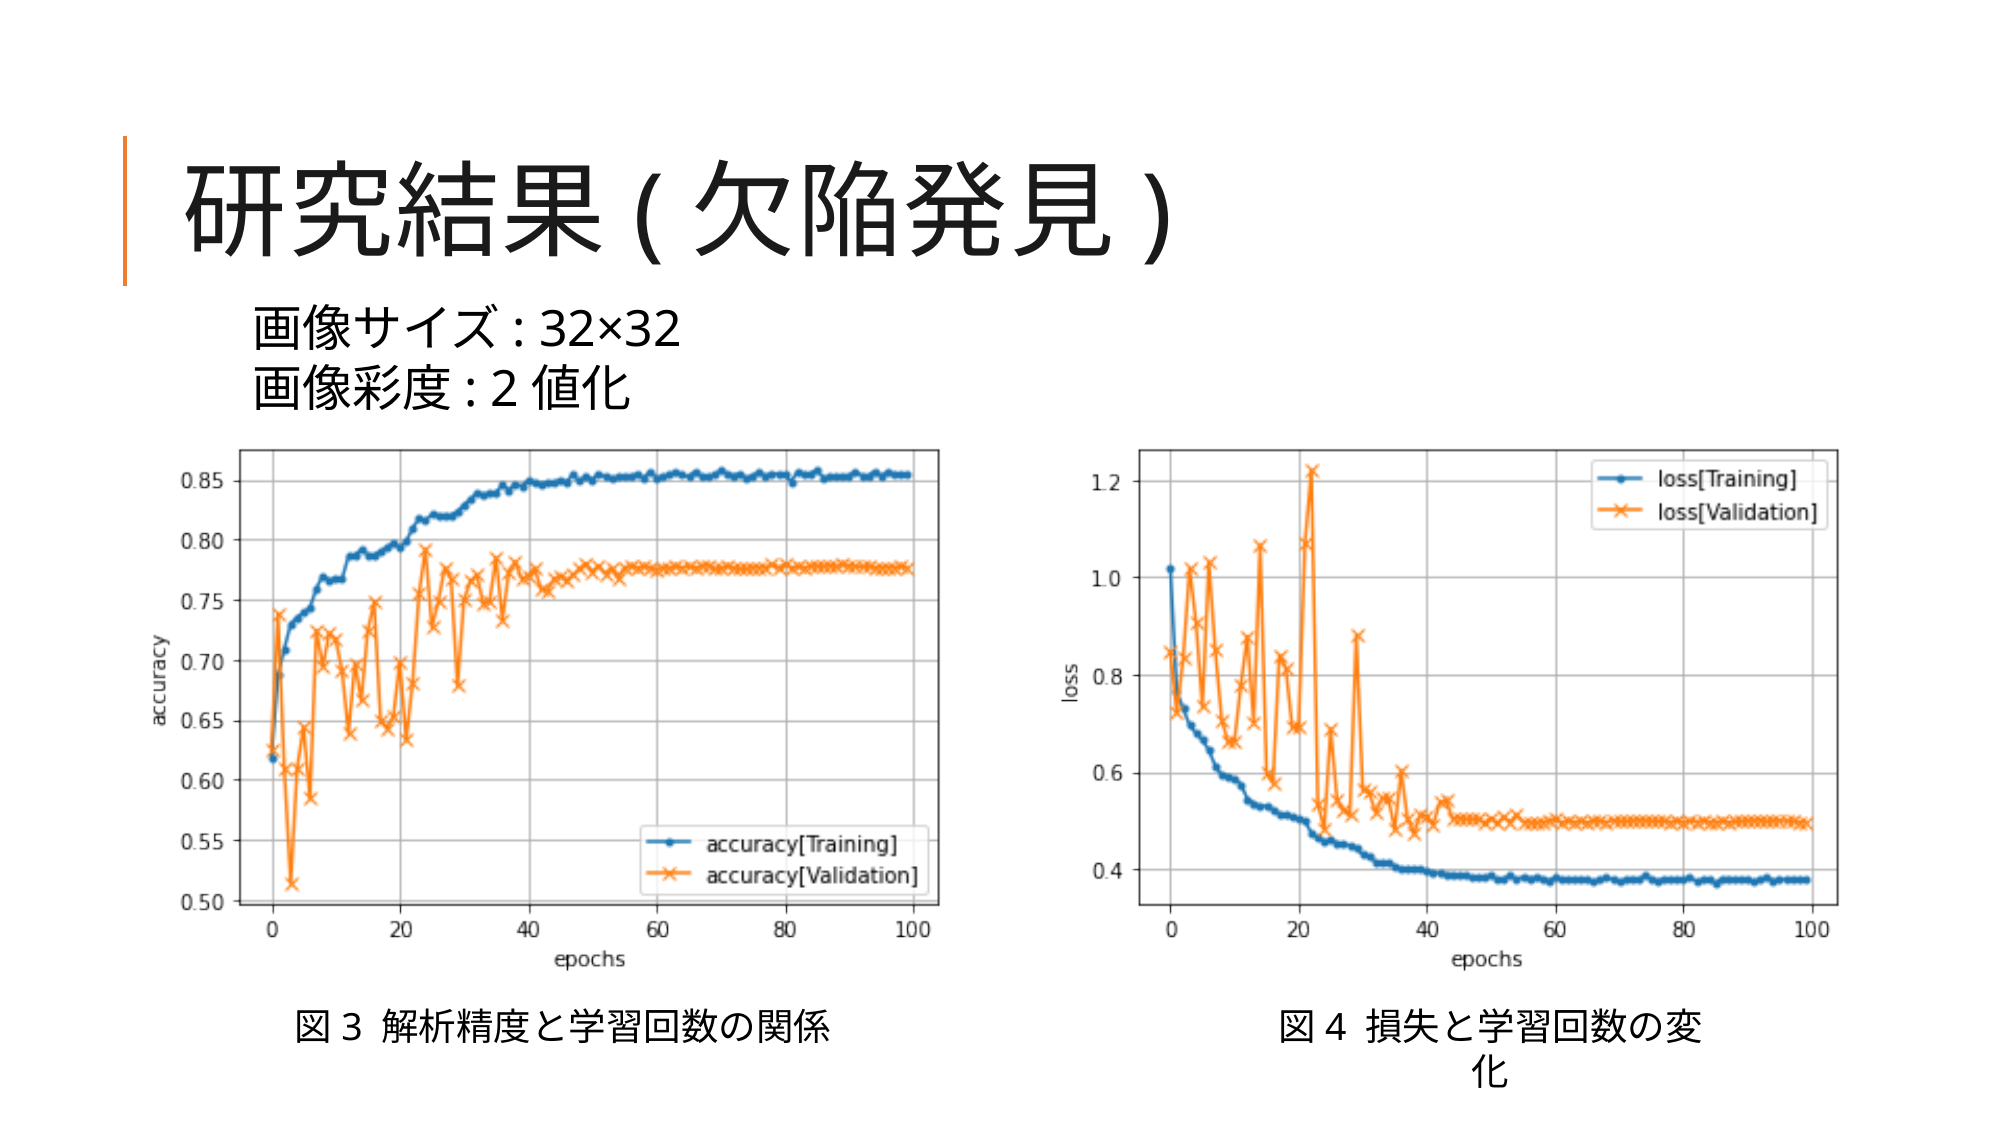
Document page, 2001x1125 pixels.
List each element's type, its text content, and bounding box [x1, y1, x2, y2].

text_box 図4 損失と学習回数の変化 [1246, 995, 1735, 1101]
picture [1046, 437, 1852, 984]
title 研究結果(欠陥発見) [168, 96, 1763, 342]
picture [135, 437, 953, 984]
text_box 図3 解析精度と学習回数の関係 [223, 995, 903, 1056]
text_box 画像サイズ: 32×32 画像彩度: 2値化 [237, 288, 1275, 424]
